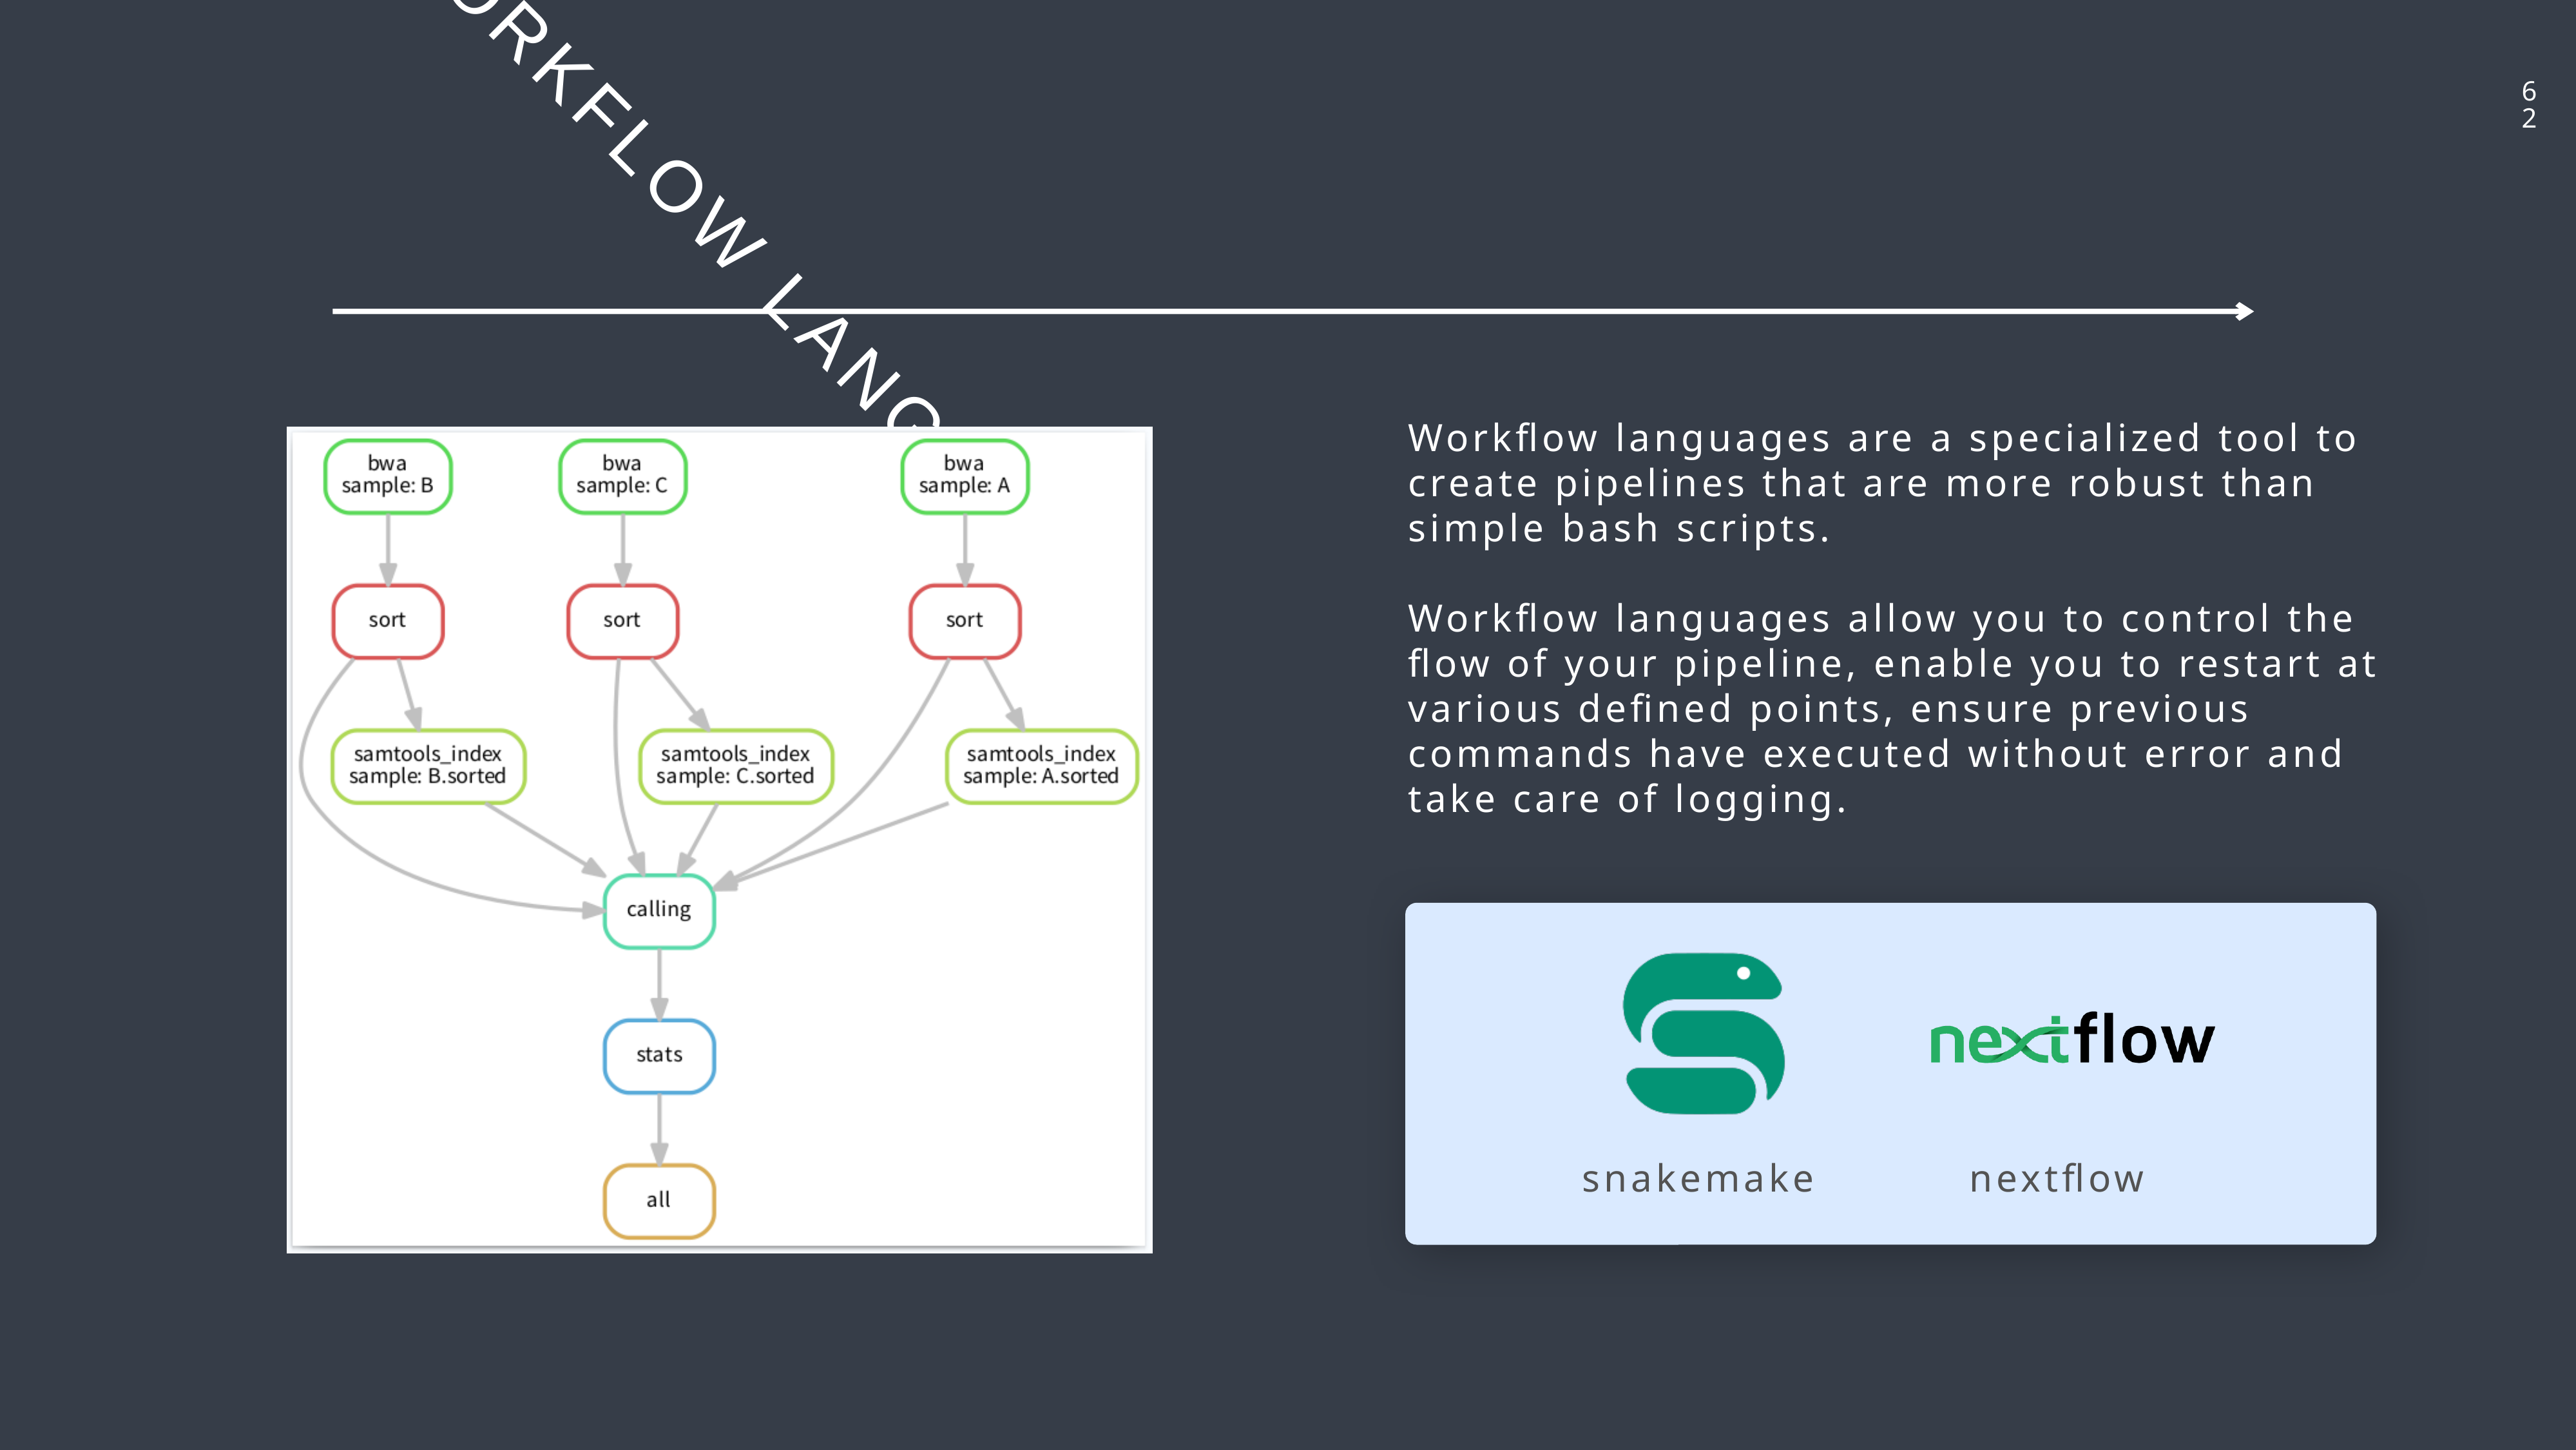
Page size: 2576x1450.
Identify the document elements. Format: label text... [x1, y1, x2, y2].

picture [1602, 932, 1804, 1134]
text_box Workflow languages are a specialized tool to create pipelines that are more robust than simple bash scripts. Workflow languages allow you to control the flow of your pipeline, enable you to restart at various defined points, ensure previous commands have executed without error and take care of logging. [1398, 409, 2393, 1014]
picture [1927, 1007, 2218, 1066]
picture [287, 427, 1153, 1254]
text_box [1405, 1014, 2377, 1245]
text_box snakemake nextflow [1572, 1149, 2383, 1268]
text_box 62 [2512, 64, 2552, 117]
